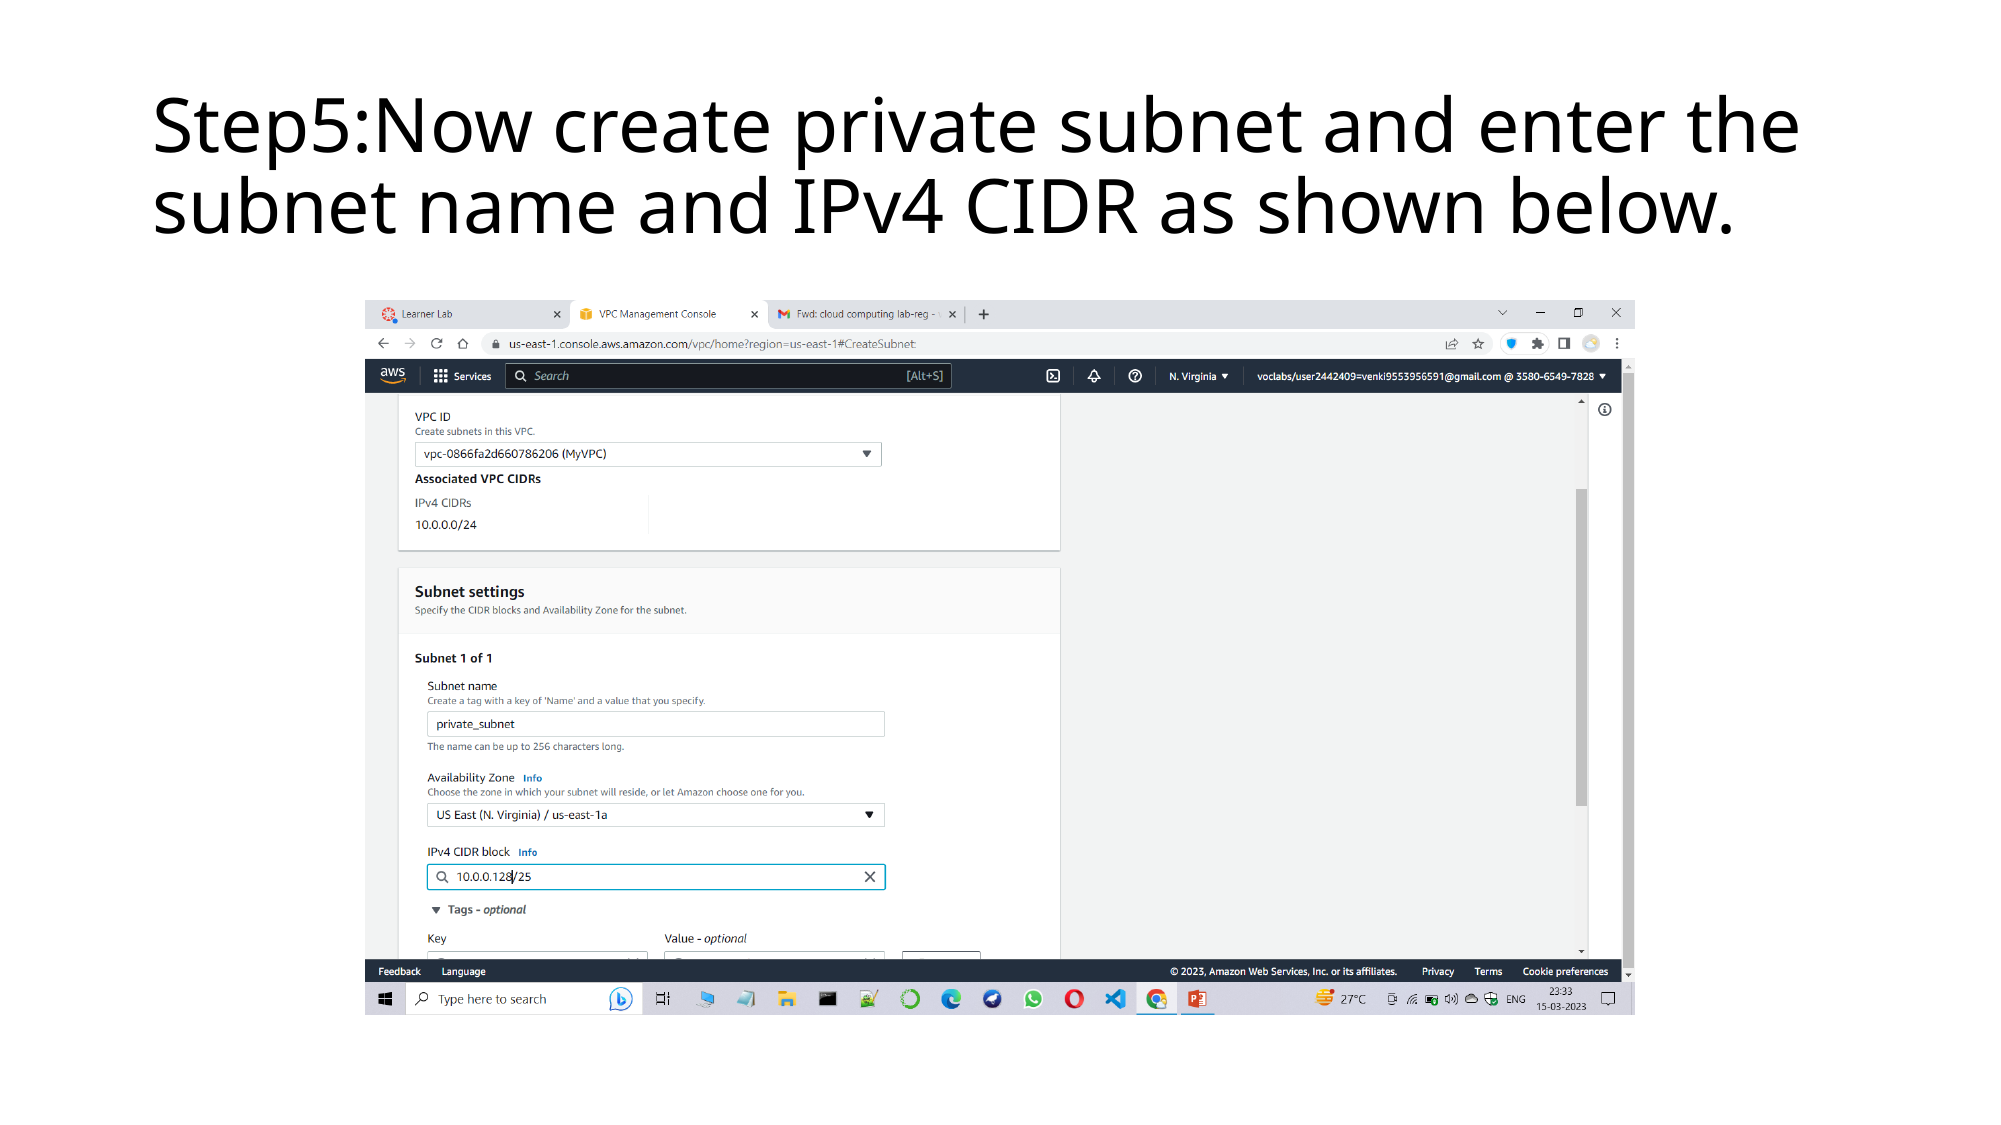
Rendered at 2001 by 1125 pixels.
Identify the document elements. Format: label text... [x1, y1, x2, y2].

title Step5:Now create private subnet and enter the subnet name and IPv4 CIDR as shown below. [137, 59, 1863, 278]
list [365, 300, 1635, 1015]
